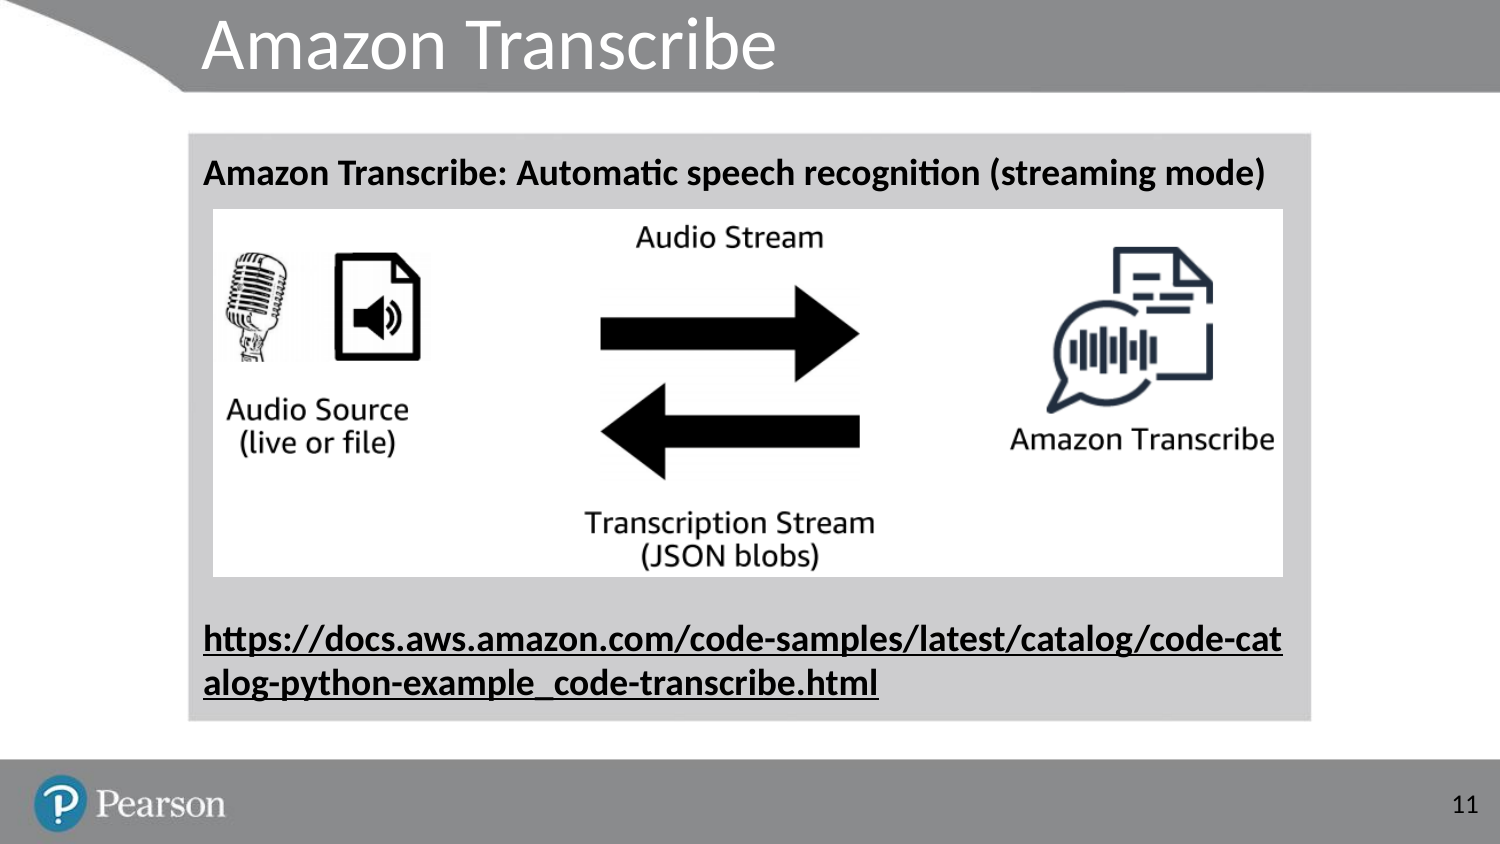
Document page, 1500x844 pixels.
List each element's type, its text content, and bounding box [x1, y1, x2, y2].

slide_number ‹#› [1403, 779, 1494, 844]
list Amazon Transcribe: Automatic speech recognition (streaming mode) https://docs.aws.amazon.com/code-samples/latest/catalog/code-catalog-python-example_code-transcribe.html [188, 133, 1311, 716]
picture [0, 0, 1500, 844]
title Amazon Transcribe [186, 0, 1426, 80]
